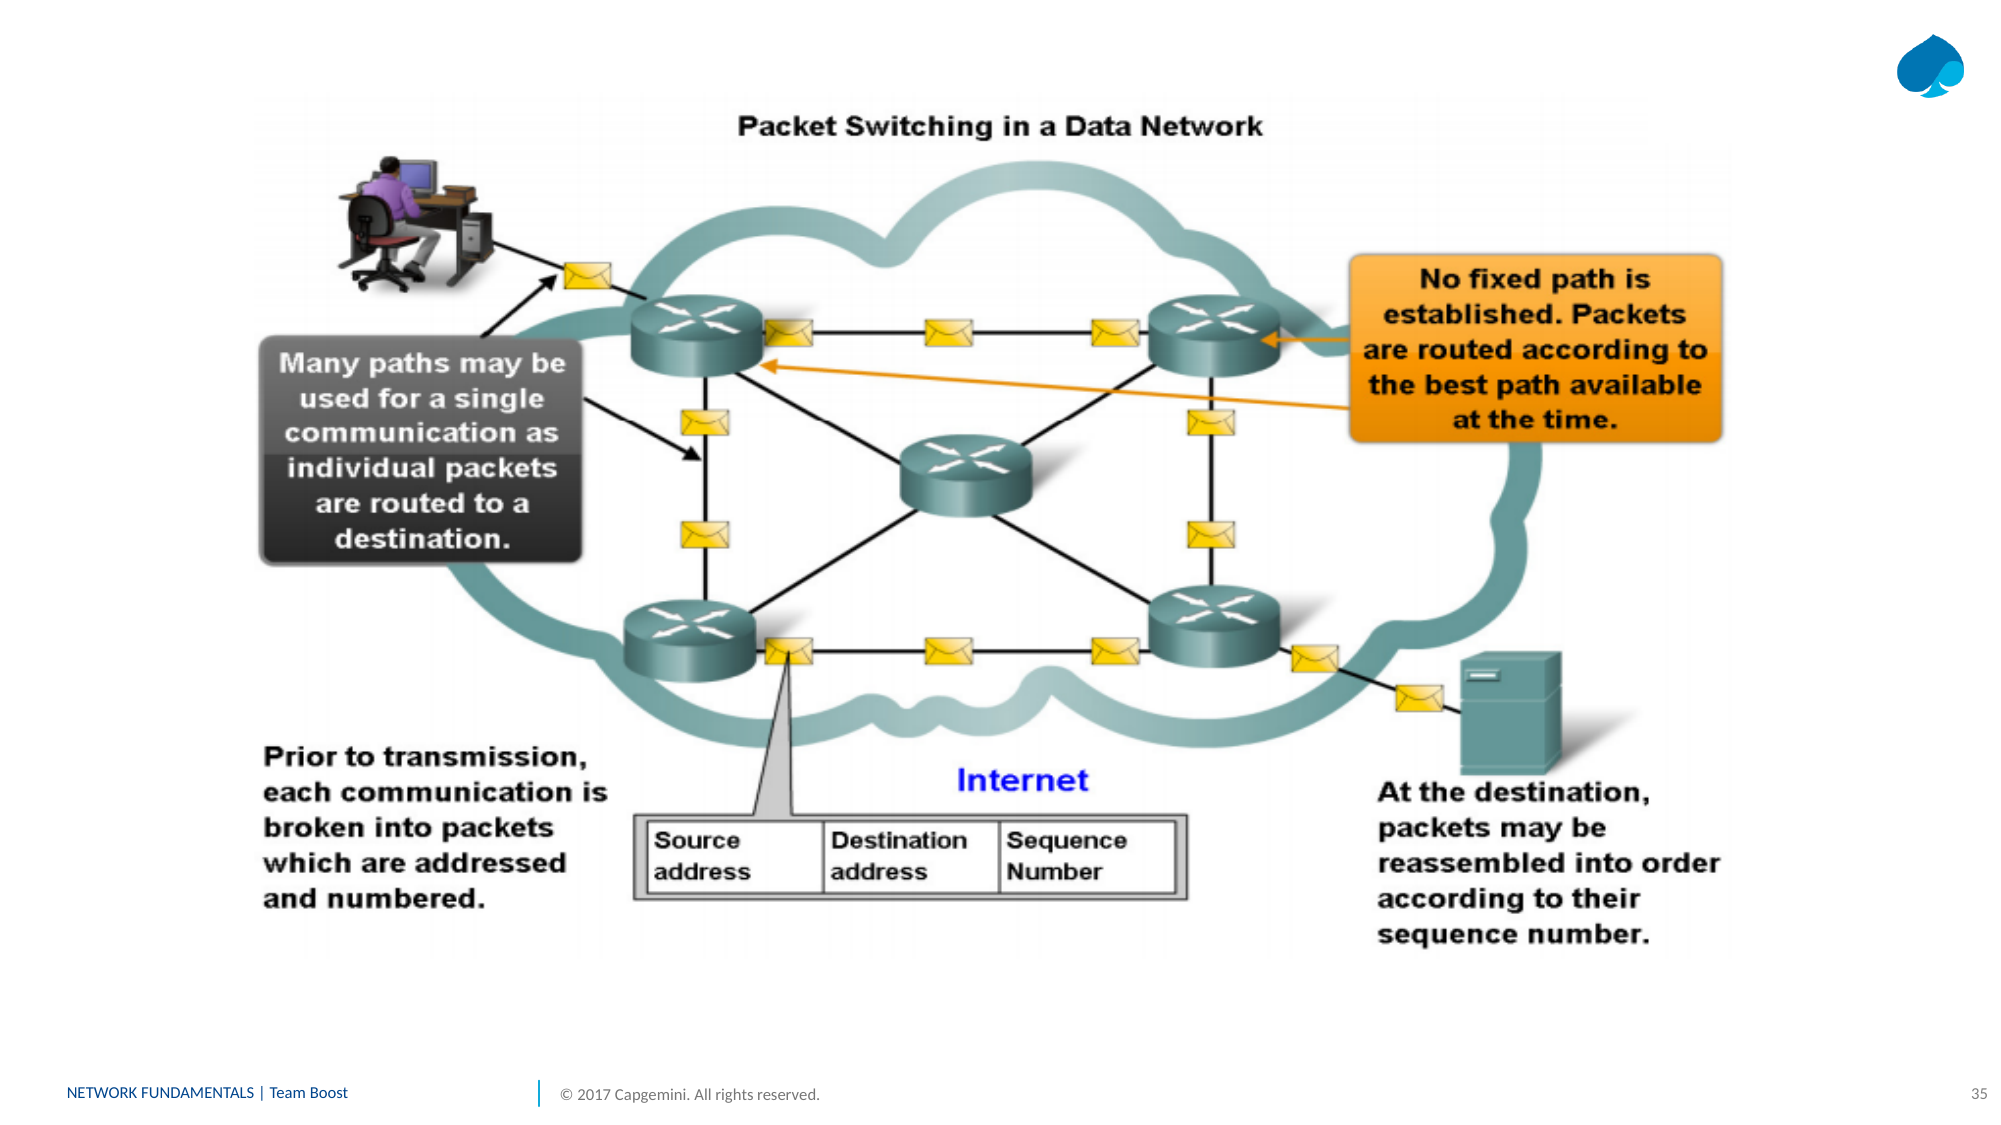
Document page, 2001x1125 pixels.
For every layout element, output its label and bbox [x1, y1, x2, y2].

picture [1894, 34, 1964, 107]
picture [204, 91, 1849, 977]
picture [1935, 34, 1964, 61]
